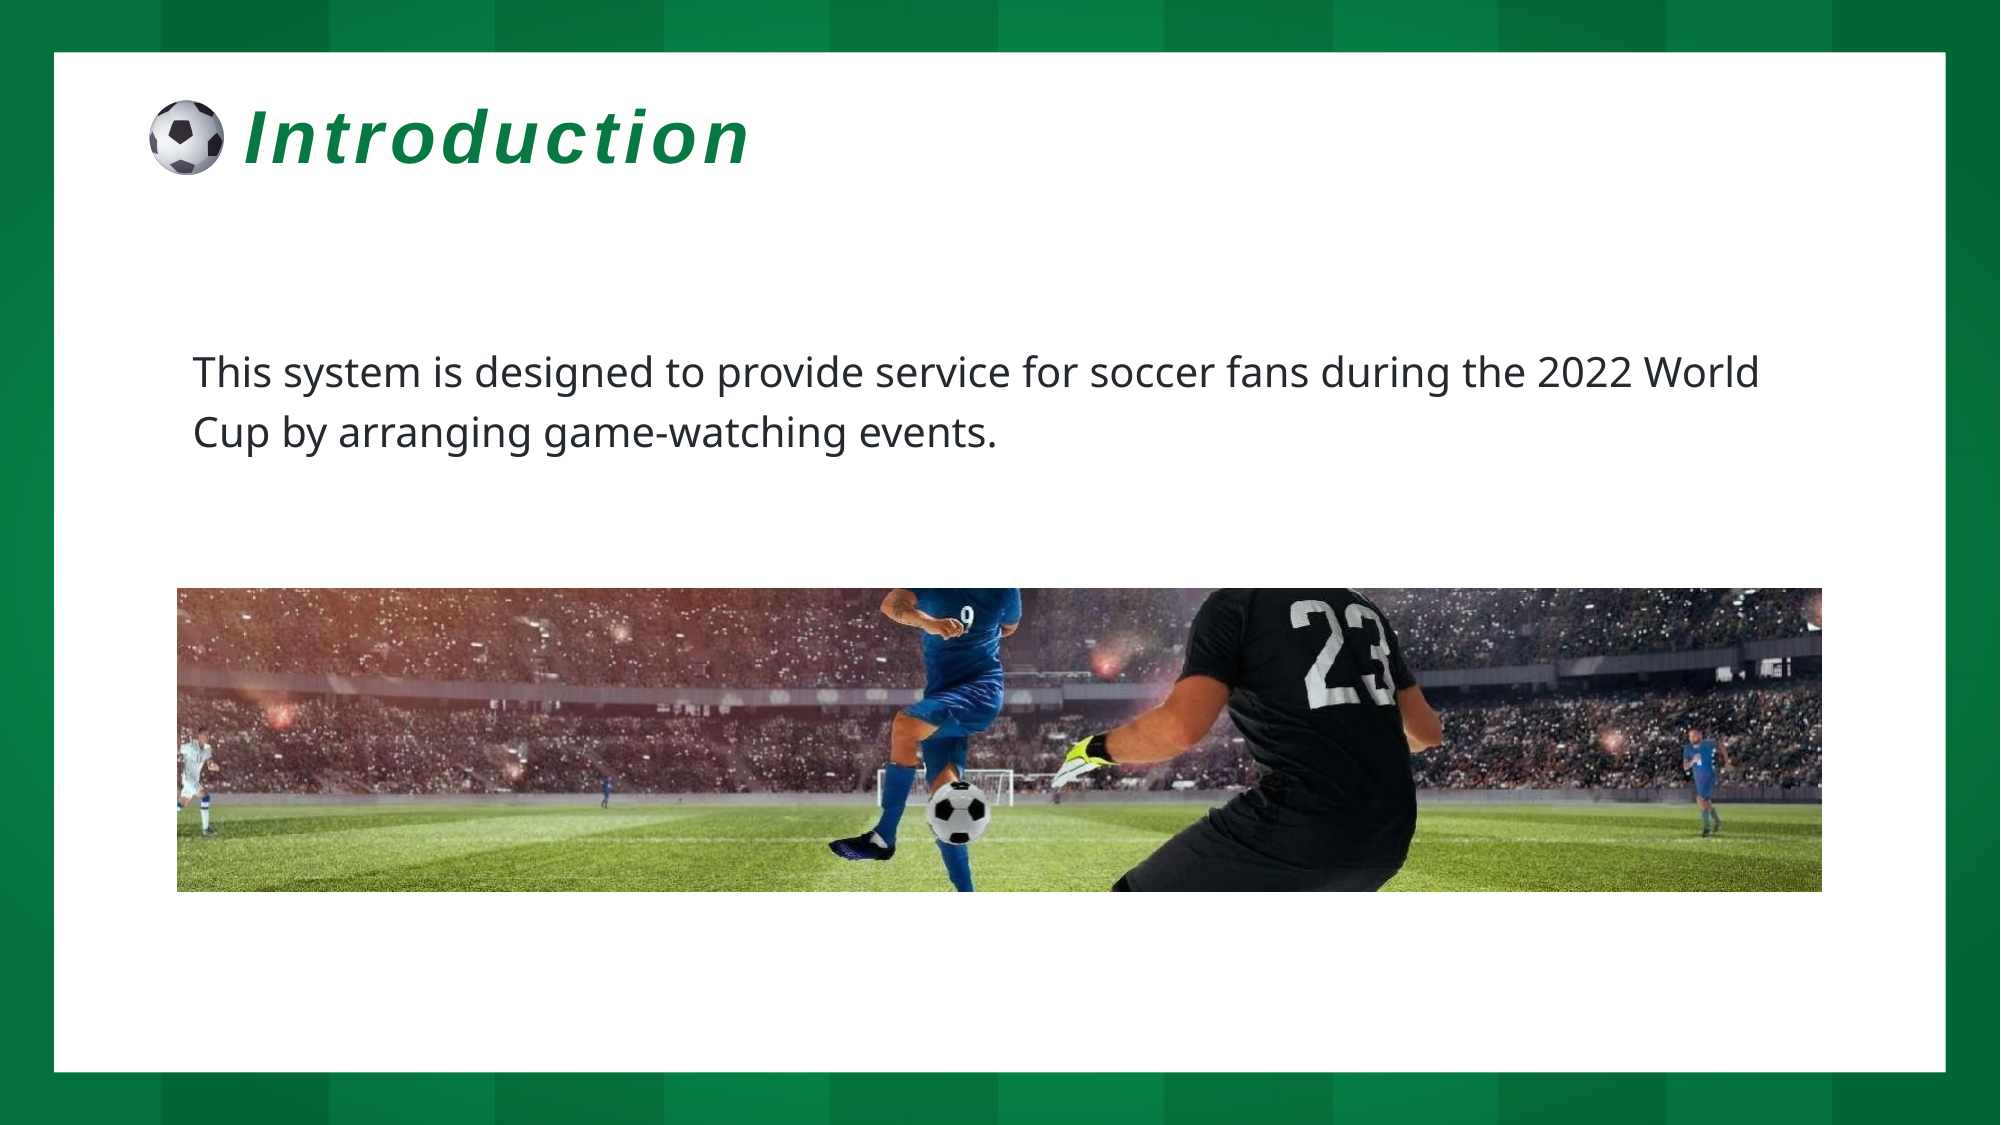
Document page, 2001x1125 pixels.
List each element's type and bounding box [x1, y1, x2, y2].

text_box [148, 81, 1055, 188]
picture [0, 0, 2000, 1125]
